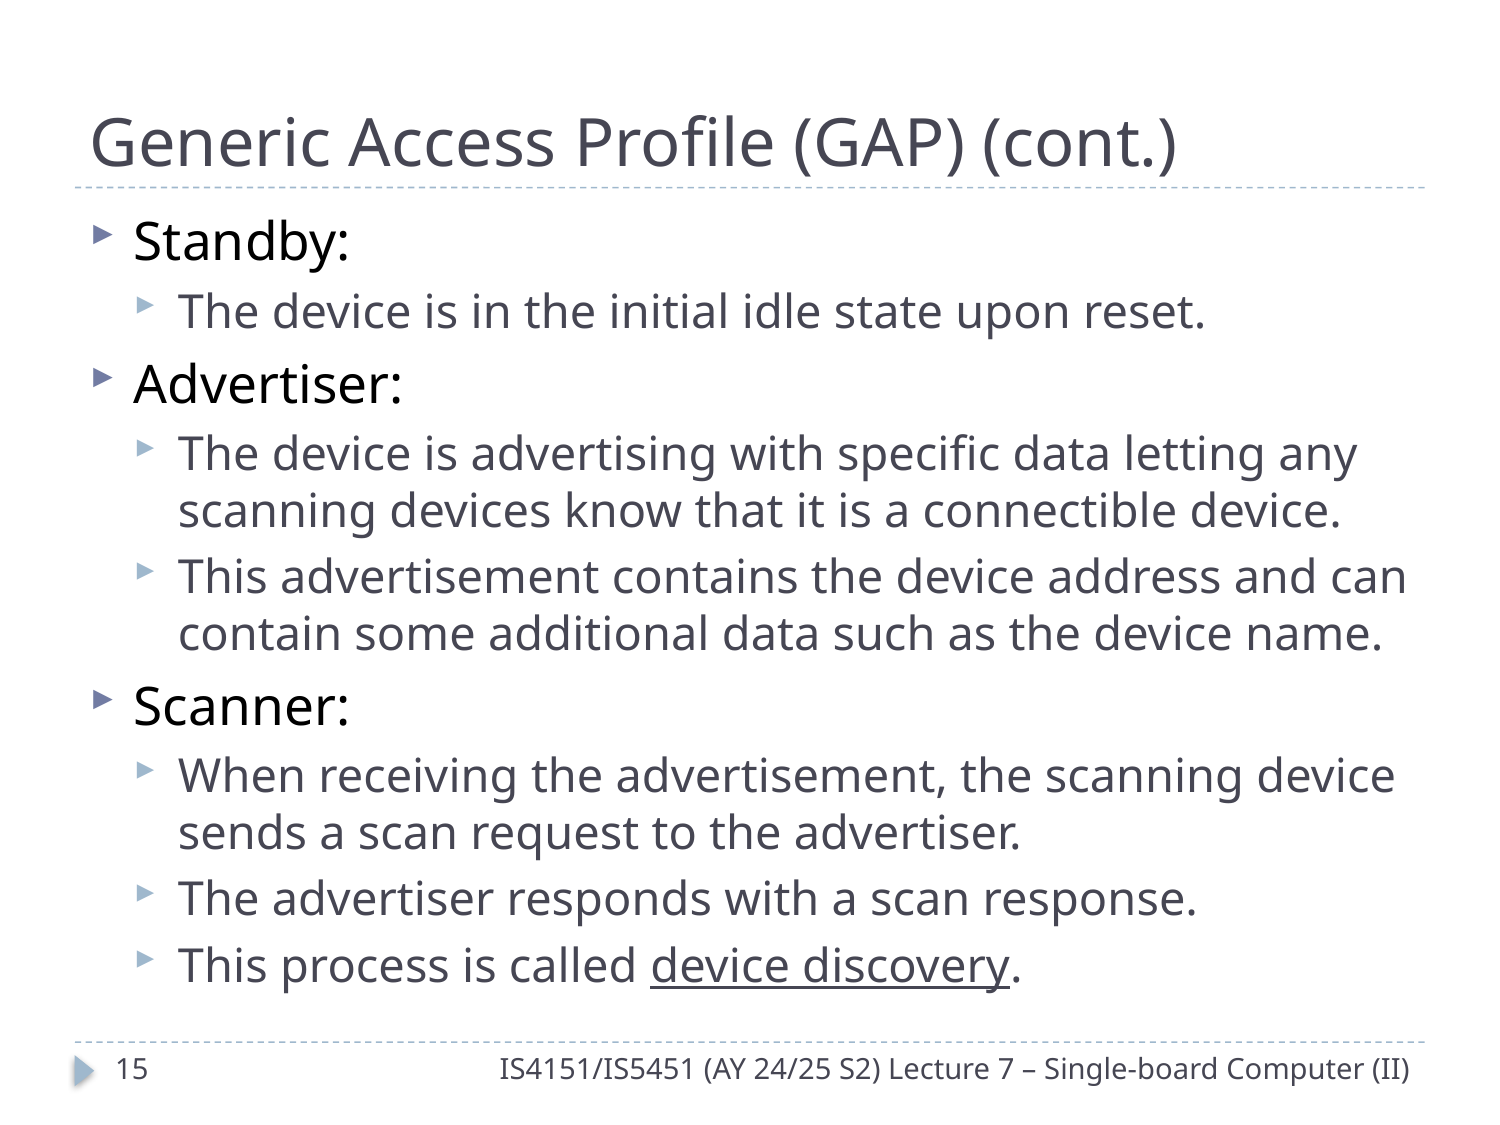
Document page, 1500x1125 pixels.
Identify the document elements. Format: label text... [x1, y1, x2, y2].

slide_number 14 [100, 1042, 426, 1103]
list Standby: The device is in the initial idle state upon reset. Advertiser: The device is advertising with specific data letting any scanning devices know that it is a connectible device. This advertisement contains the device address and can contain some additional data such as the device name. Scanner: When receiving the advertisement, the scanning device sends a scan request to the advertiser. The advertiser responds with a scan response. This process is called device discovery. [75, 200, 1425, 1010]
footer IS4151/IS5451 (AY 24/25 S2) Lecture 7 – Single-board Computer (II) [426, 1042, 1425, 1103]
title Generic Access Profile (GAP) (cont.) [75, 24, 1425, 188]
